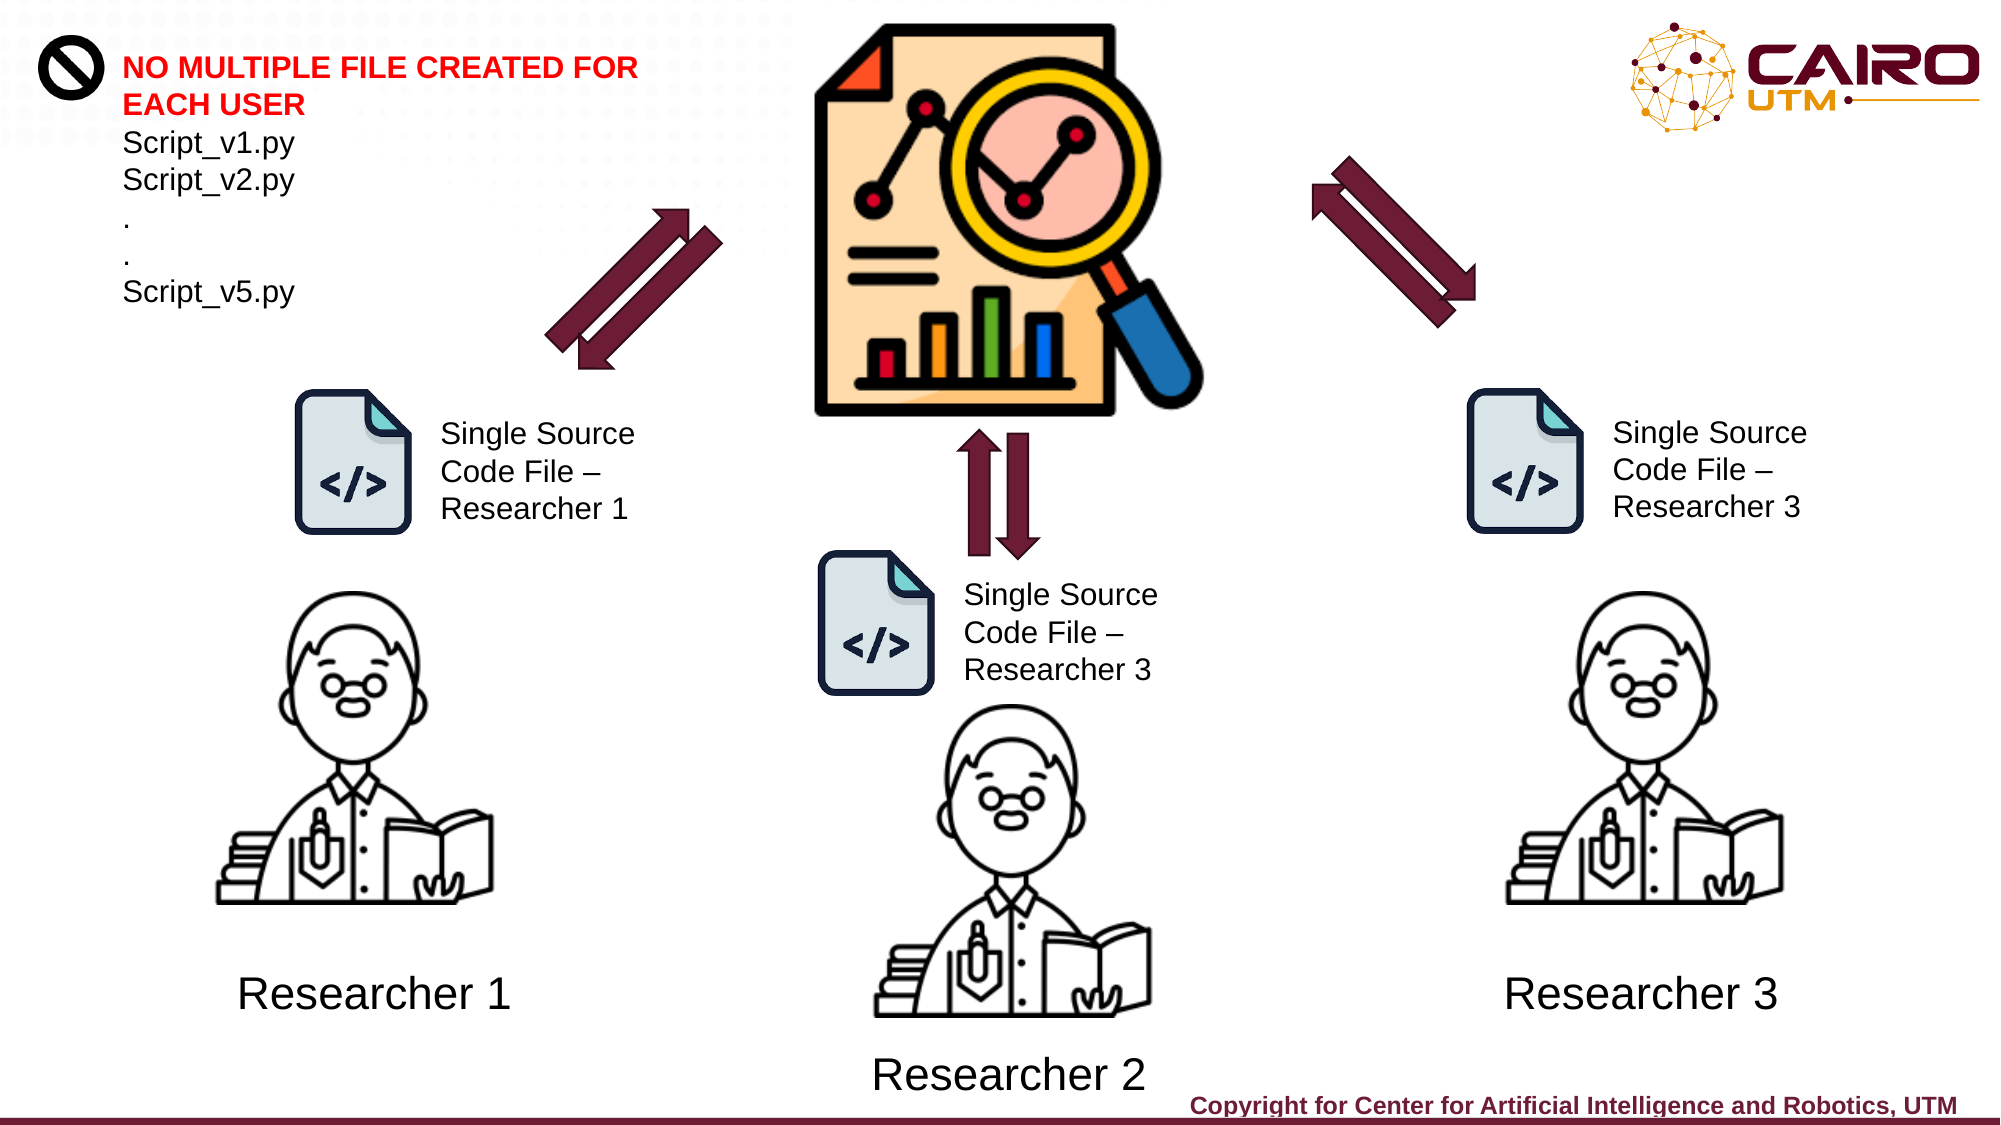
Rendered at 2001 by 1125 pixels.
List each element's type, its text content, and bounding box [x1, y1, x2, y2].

picture [198, 591, 512, 905]
picture [1452, 388, 1598, 534]
text_box [1311, 183, 1457, 329]
text_box Single Source Code File – Researcher 3 [949, 567, 1197, 695]
text_box NO MULTIPLE FILE CREATED FOR EACH USER Script_v1.py Script_v2.py . . Script_v5.py [107, 39, 718, 317]
text_box Researcher 2 [856, 1018, 1170, 1107]
text_box [718, 238, 724, 249]
picture [1592, 0, 2001, 164]
text_box Researcher 3 [1488, 928, 1802, 1026]
text_box Single Source Code File – Researcher 1 [426, 406, 673, 534]
text_box Researcher 1 [222, 928, 535, 1026]
picture [856, 704, 1170, 1018]
text_box [956, 430, 1003, 557]
text_box [994, 432, 1042, 561]
picture [803, 550, 949, 697]
text_box Single Source Code File – Researcher 3 [1598, 404, 1846, 532]
picture [1, 0, 1221, 430]
text_box [544, 317, 600, 354]
picture [1488, 591, 1802, 905]
picture [280, 389, 426, 536]
text_box [1330, 155, 1476, 301]
text_box [578, 317, 650, 370]
